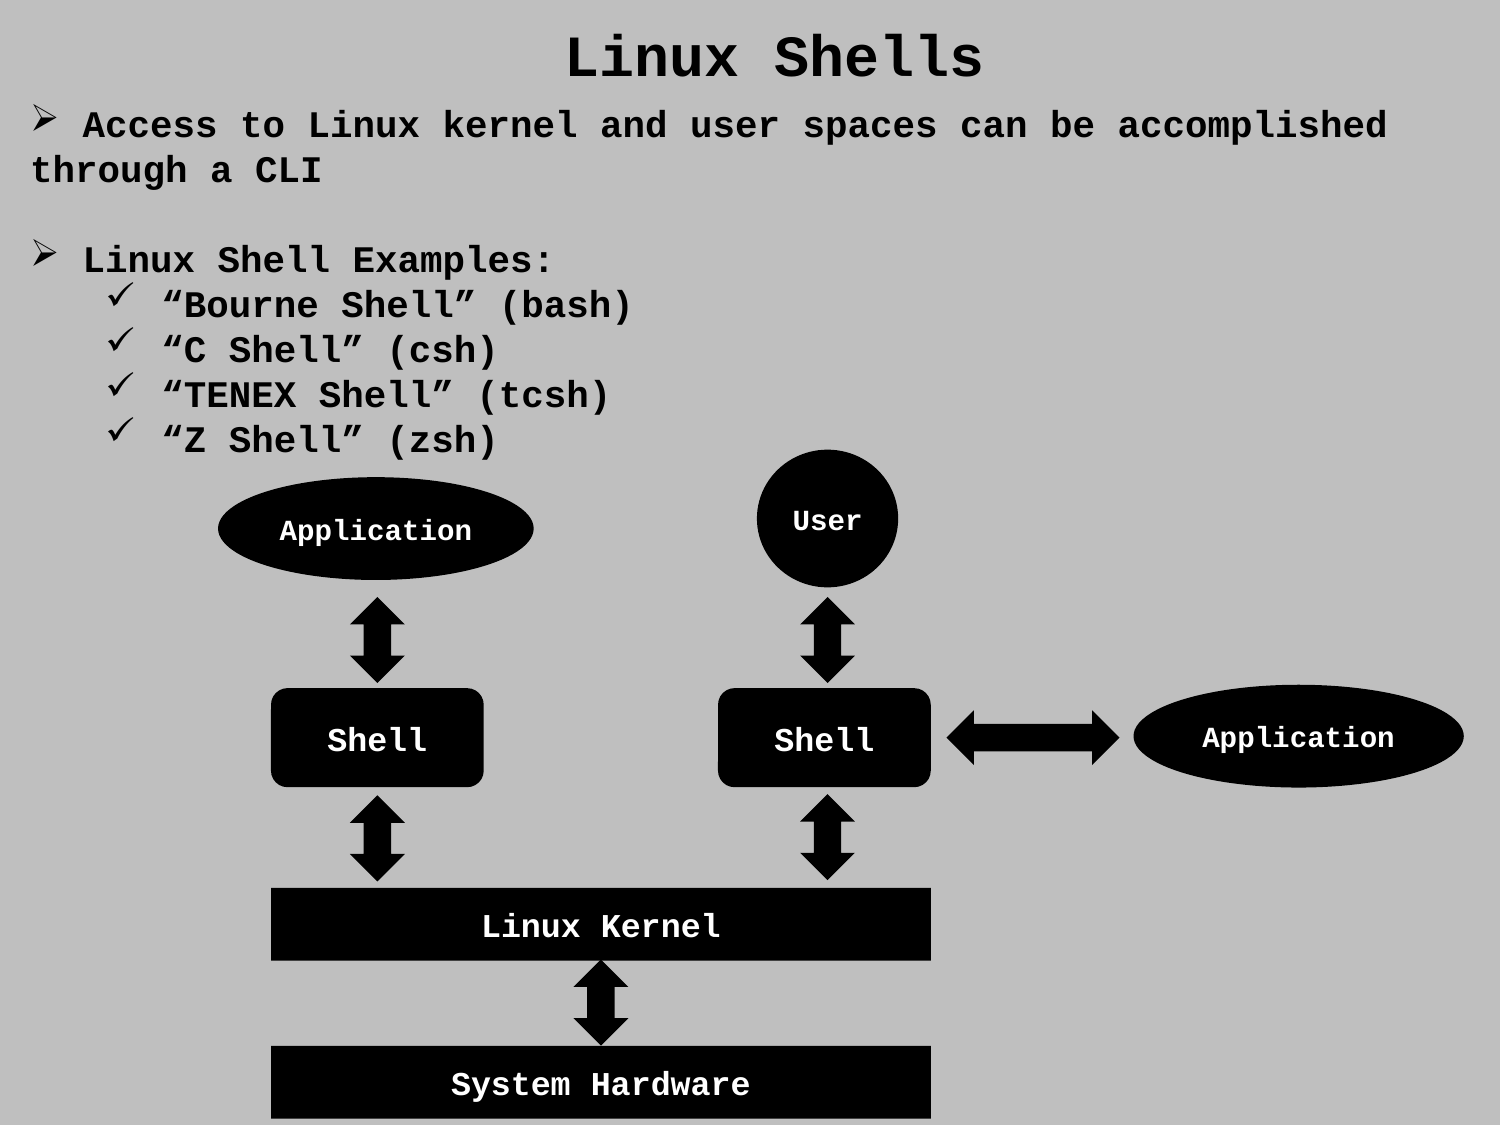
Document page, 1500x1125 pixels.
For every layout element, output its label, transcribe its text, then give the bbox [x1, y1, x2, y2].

text_box Application [215, 475, 536, 583]
text_box Linux Kernel [269, 886, 933, 963]
text_box System Hardware [269, 1044, 933, 1121]
text_box Shell [268, 686, 486, 790]
text_box [348, 594, 407, 686]
text_box User [754, 447, 901, 590]
text_box Application [1131, 682, 1466, 790]
text_box [348, 793, 407, 884]
text_box [571, 957, 631, 1048]
text_box [944, 708, 1122, 767]
text_box Access to Linux kernel and user spaces can be accomplished through a CLI Linux Shell Examples: “Bourne Shell” (bash) “C Shell” (csh) “TENEX Shell” (tcsh) “Z Shell” (zsh) [15, 92, 1479, 461]
text_box [798, 792, 857, 883]
text_box Linux Shells [340, 7, 1209, 98]
text_box [798, 594, 857, 686]
text_box Shell [715, 686, 933, 790]
